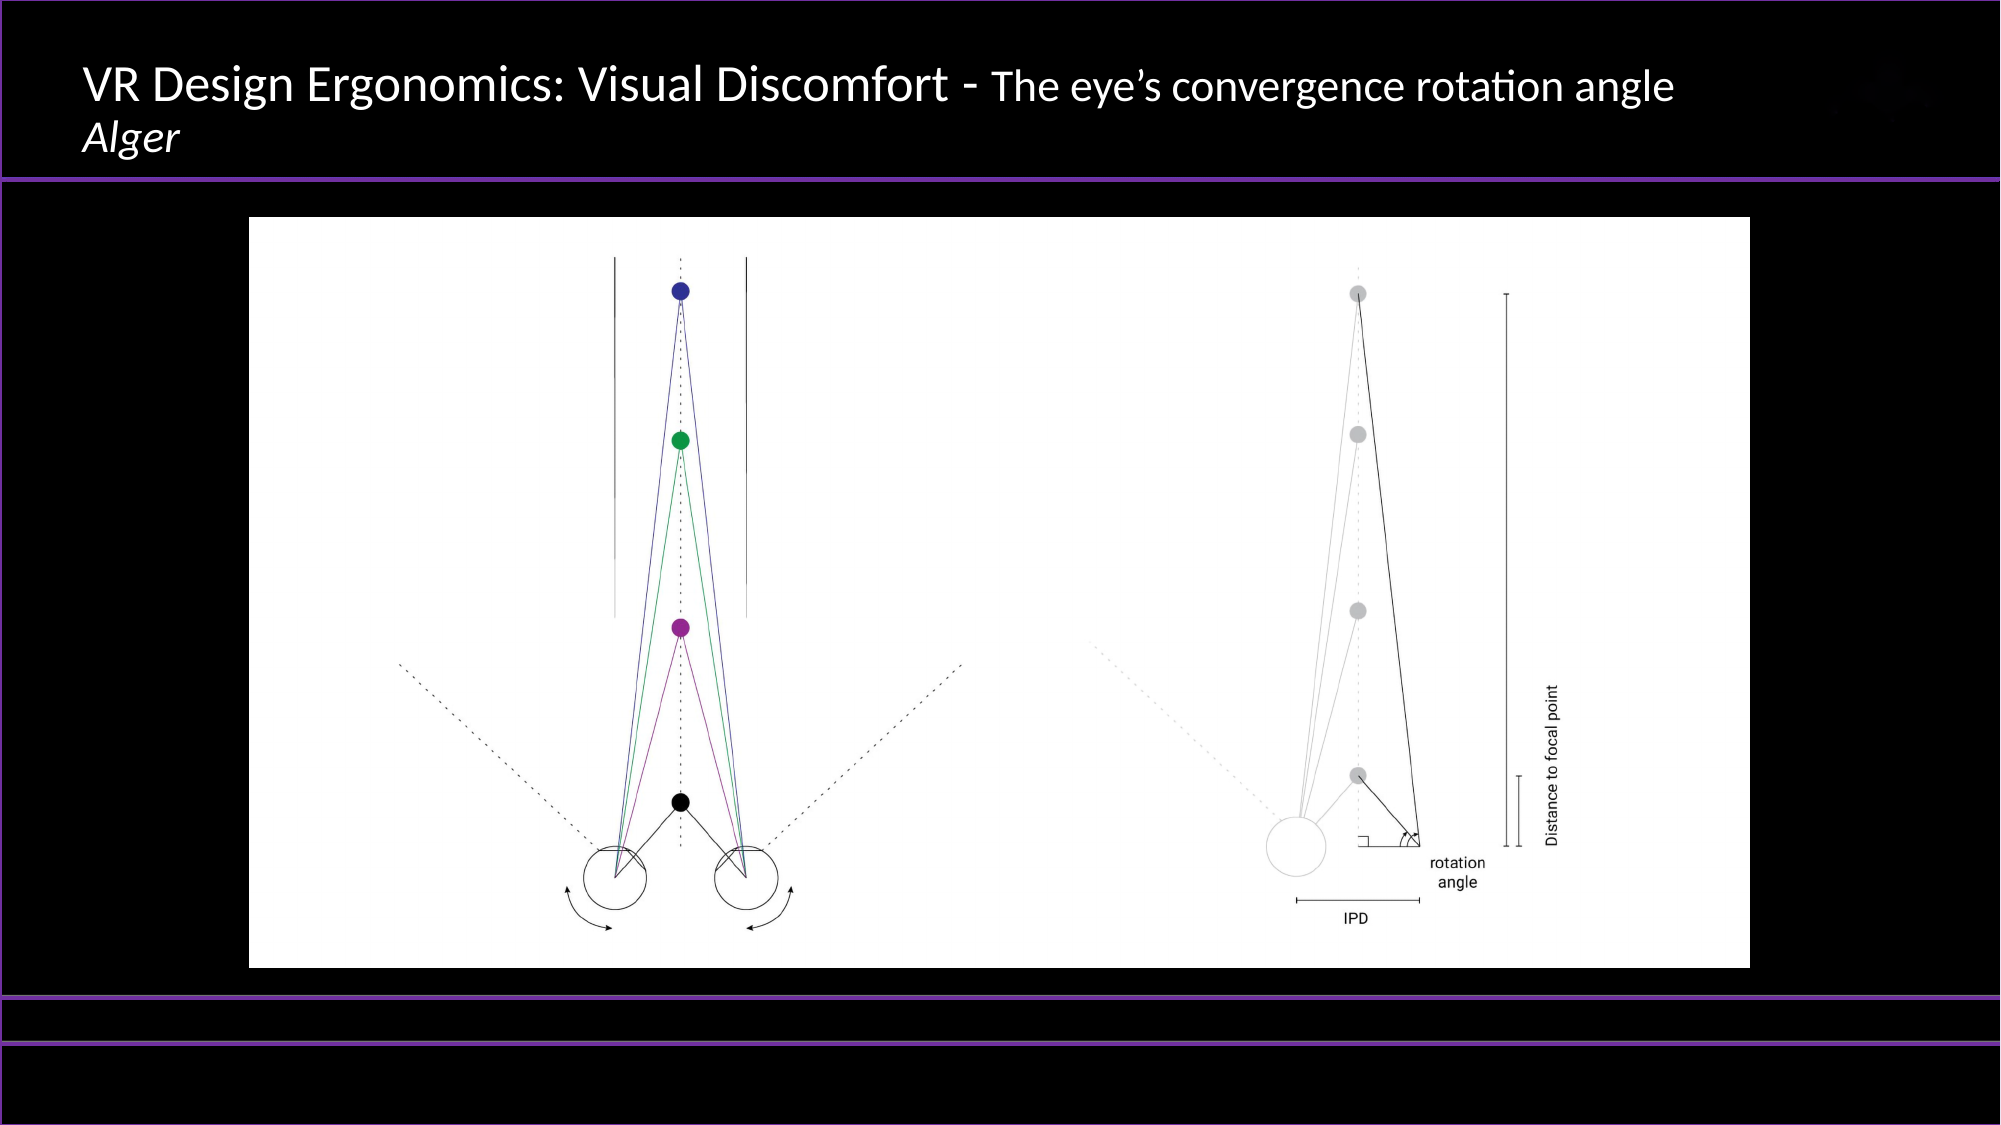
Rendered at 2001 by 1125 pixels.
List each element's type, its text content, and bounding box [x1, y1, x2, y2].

picture [0, 0, 2001, 1125]
title VR Design Ergonomics: Visual Discomfort - The eye’s convergence rotation angle Alger [67, 45, 1983, 170]
text_box [19, 201, 2000, 557]
